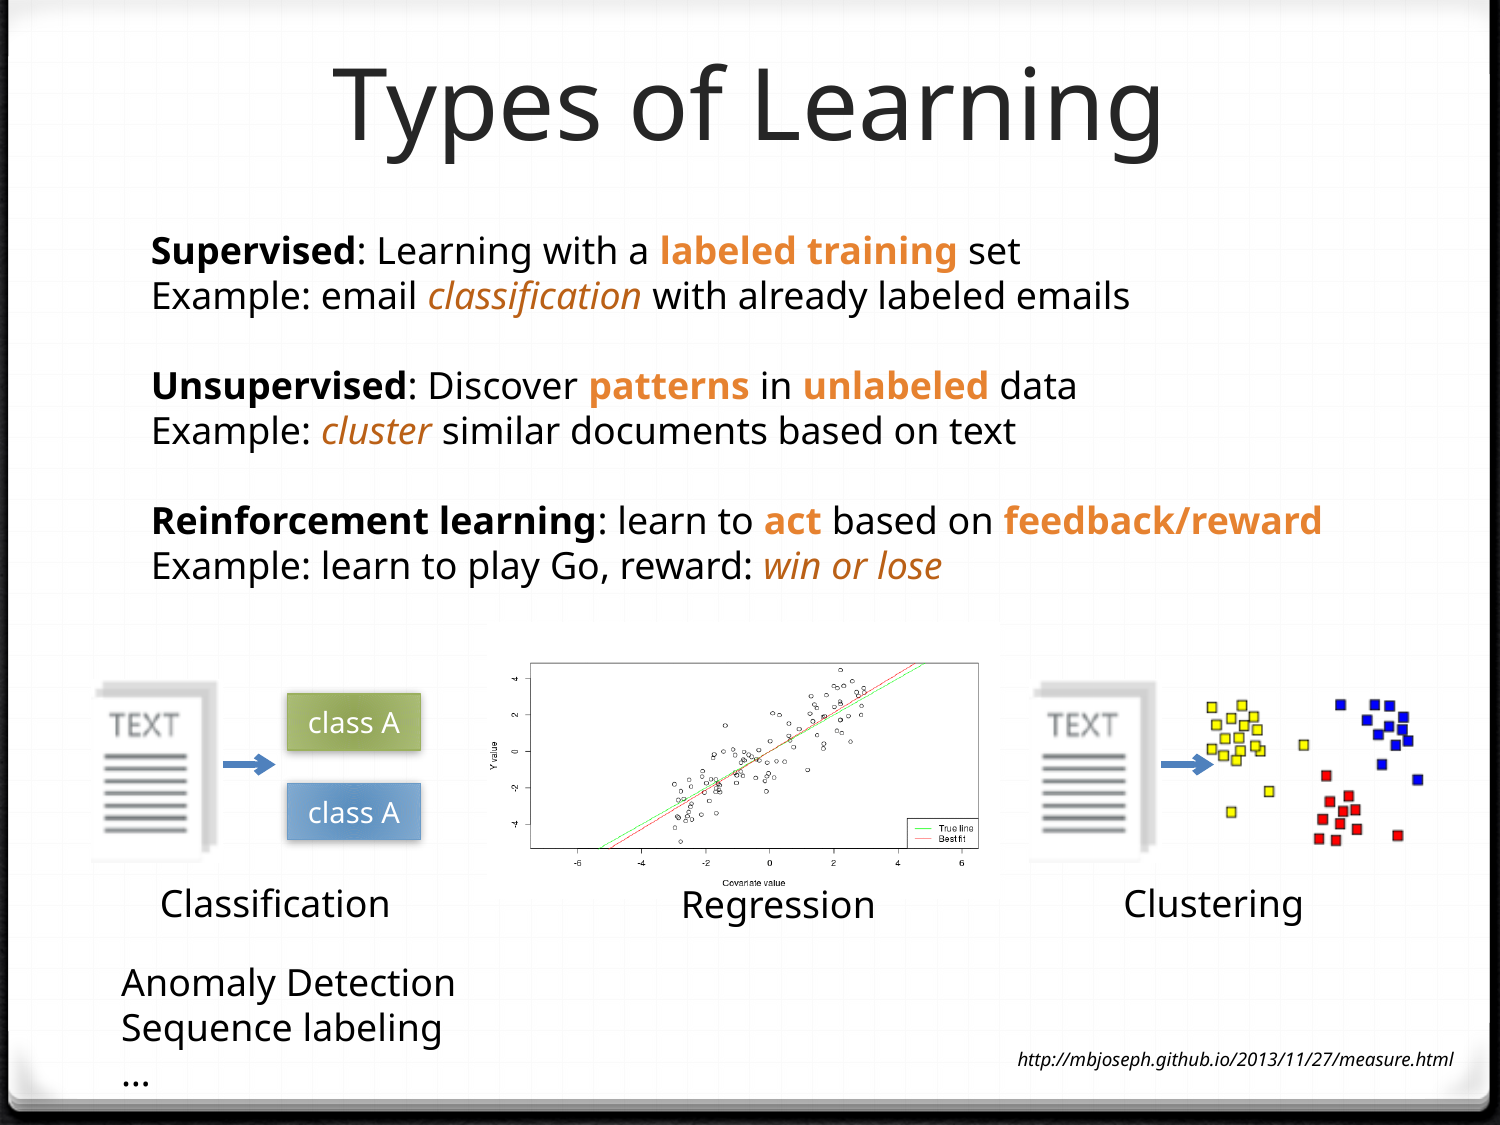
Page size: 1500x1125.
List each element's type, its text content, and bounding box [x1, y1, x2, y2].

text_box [1029, 667, 1469, 934]
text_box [487, 622, 1001, 944]
text_box Supervised: Learning with a labeled training set Example: email classification with already labeled emails Unsupervised: Discover patterns in unlabeled data Example: cluster similar documents based on text Reinforcement learning: learn to act based on feedback/reward Example: learn to play Go, reward: win or lose [136, 219, 1339, 595]
text_box Anomaly Detection Sequence labeling … [106, 951, 472, 1101]
text_box http://mbjoseph.github.io/2013/11/27/measure.html [717, 1039, 1468, 1078]
text_box Types of Learning [90, 29, 1410, 171]
picture [0, 0, 1500, 1125]
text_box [91, 678, 422, 934]
